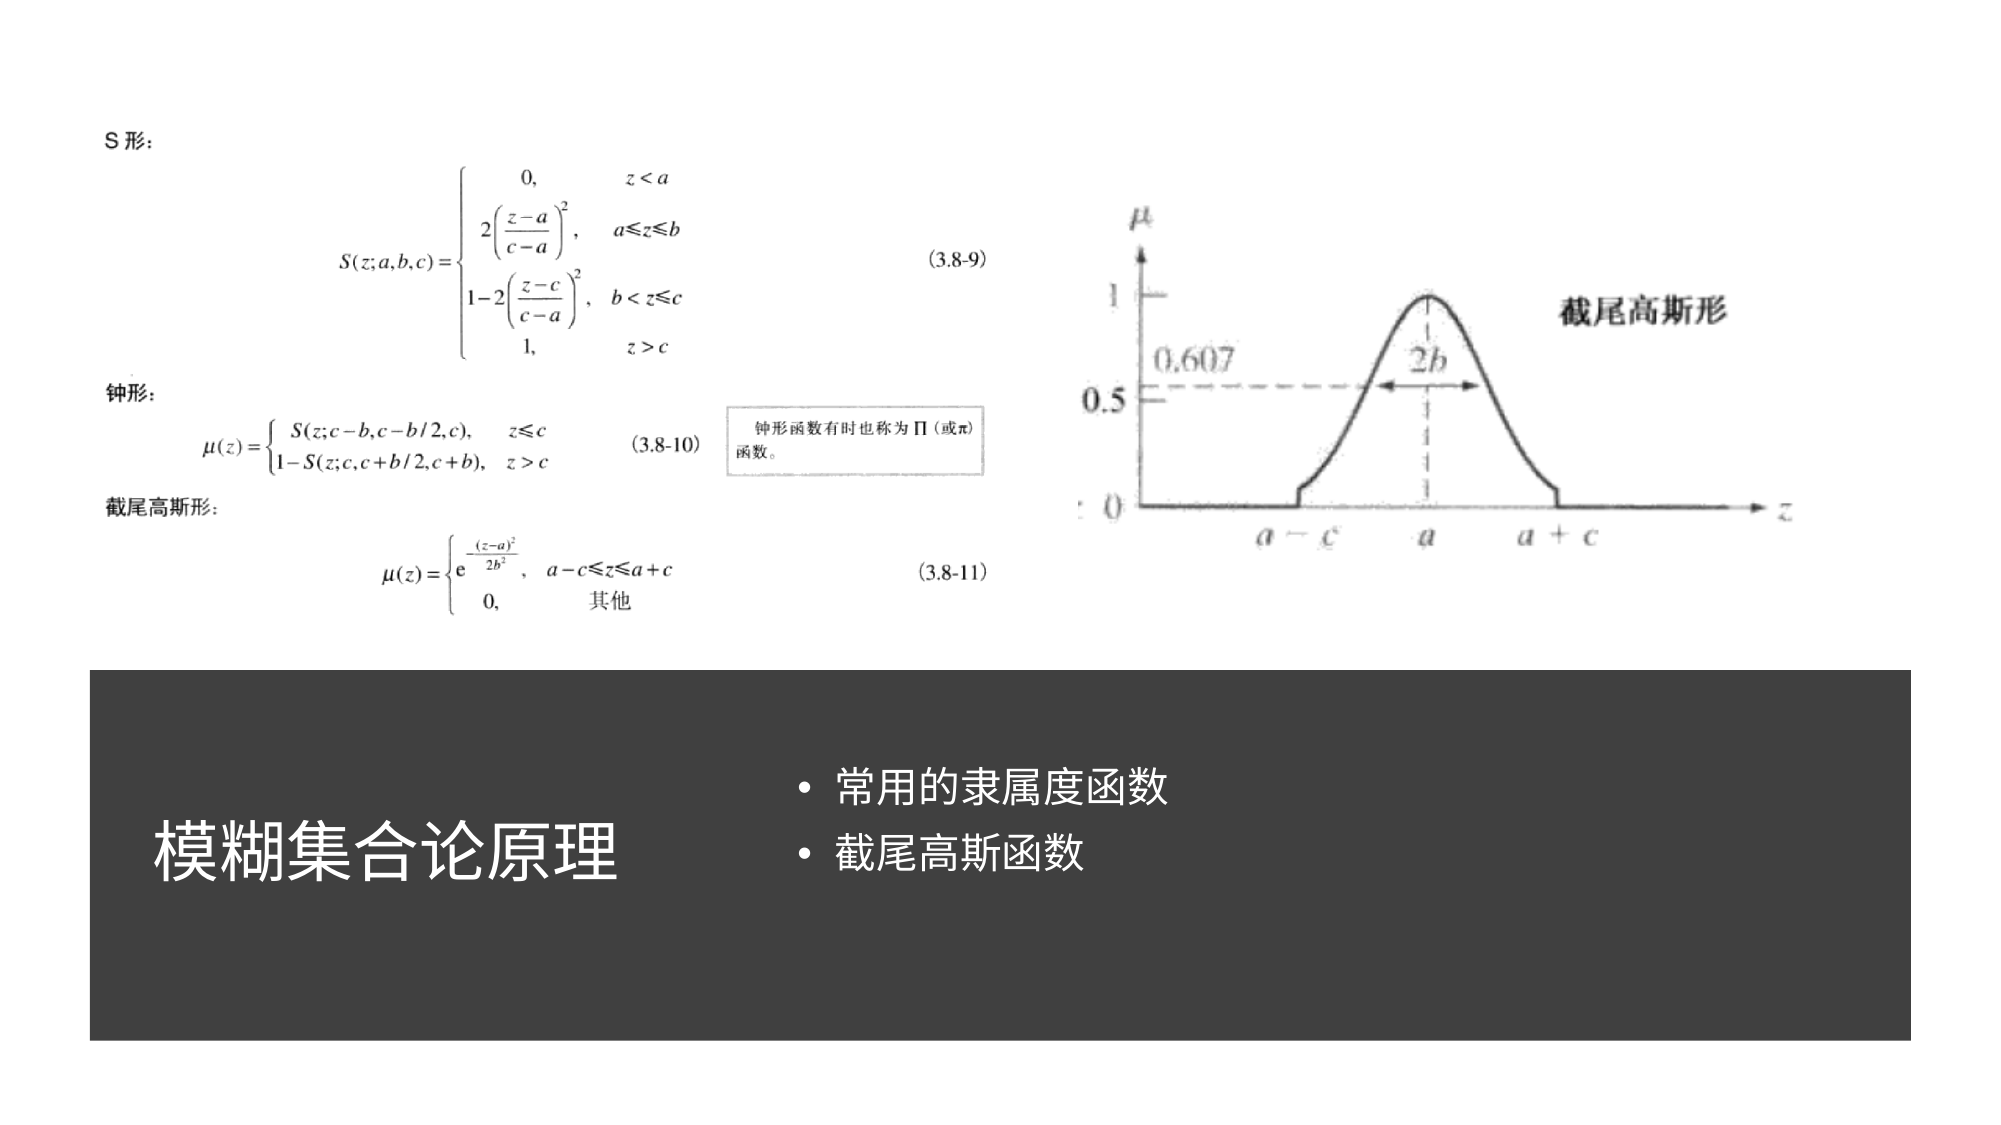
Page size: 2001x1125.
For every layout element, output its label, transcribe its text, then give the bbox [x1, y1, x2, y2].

picture [74, 115, 1000, 623]
title 模糊集合论原理 [137, 700, 715, 1010]
text_box [89, 669, 1912, 1042]
picture [1078, 201, 1863, 571]
list 常用的隶属度函数 截尾高斯函数 [782, 700, 1863, 1010]
